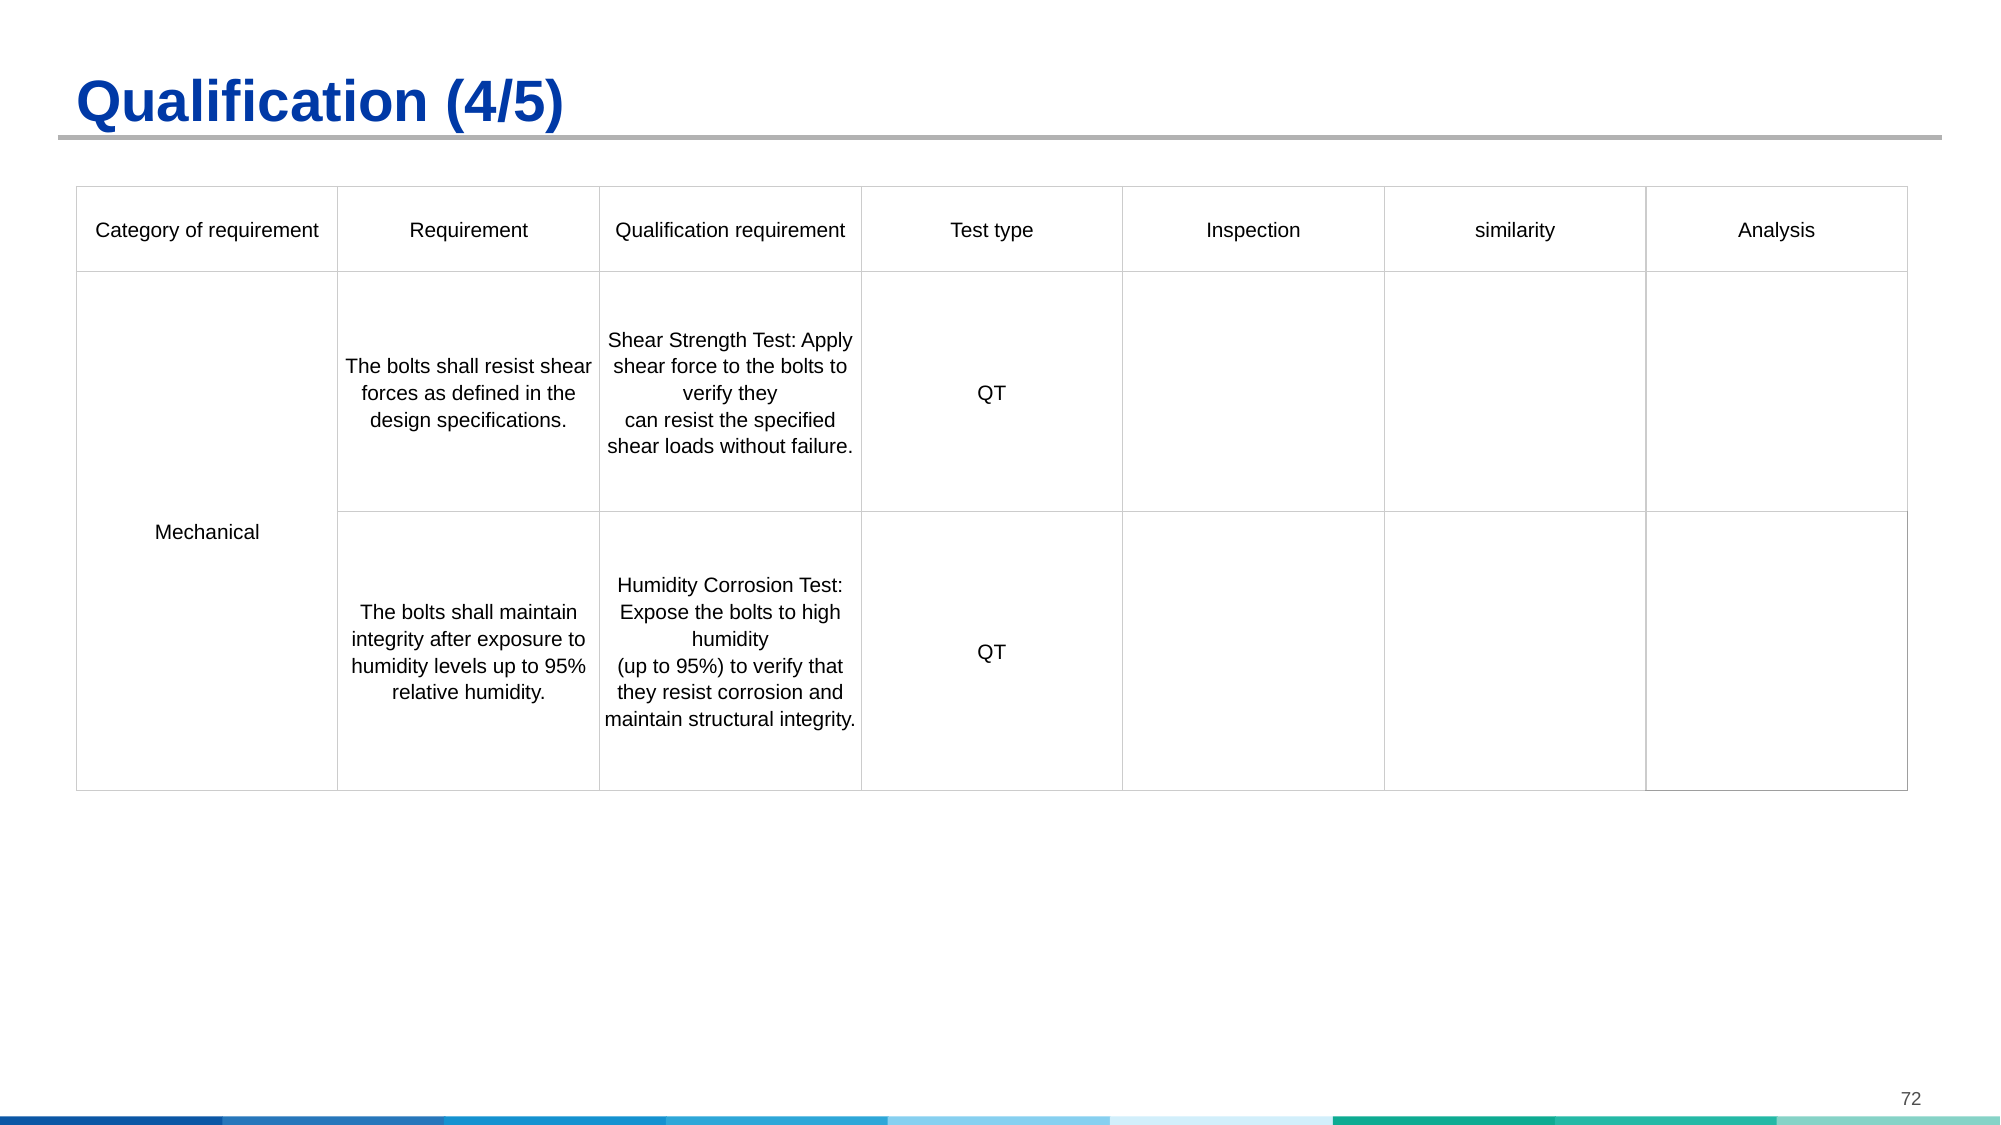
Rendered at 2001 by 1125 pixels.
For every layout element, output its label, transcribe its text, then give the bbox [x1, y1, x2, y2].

table_header Category of requirement [77, 187, 337, 271]
table_cell [1385, 272, 1645, 511]
table_header Requirement [338, 187, 599, 271]
table_cell [1385, 512, 1645, 790]
table_cell The bolts shall resist shear forces as defined in the design specifications. [338, 272, 599, 511]
table_header Analysis [1647, 187, 1907, 271]
table_header Qualification requirement [600, 187, 861, 271]
table_cell QT [862, 272, 1122, 511]
table_header Inspection [1123, 187, 1384, 271]
table_cell [1647, 272, 1907, 511]
table_cell The bolts shall maintain integrity after exposure to humidity levels up to 95% relative humidity. [338, 512, 599, 790]
table_header Test type [862, 187, 1122, 271]
table_cell [1123, 272, 1384, 511]
table_header similarity [1385, 187, 1645, 271]
table_cell QT [862, 512, 1122, 790]
slide_number 72 [1849, 1078, 1974, 1118]
table_cell Humidity Corrosion Test: Expose the bolts to high humidity (up to 95%) to verify that they resist corrosion and maintain structural integrity. [600, 512, 861, 790]
table_cell [1123, 512, 1384, 790]
table_cell [1647, 512, 1907, 790]
table_cell Mechanical [77, 272, 337, 790]
table_cell Shear Strength Test: Apply shear force to the bolts to verify they can resist the specified shear loads without failure. [600, 272, 861, 511]
title Qualification (4/5) [76, 29, 1927, 135]
